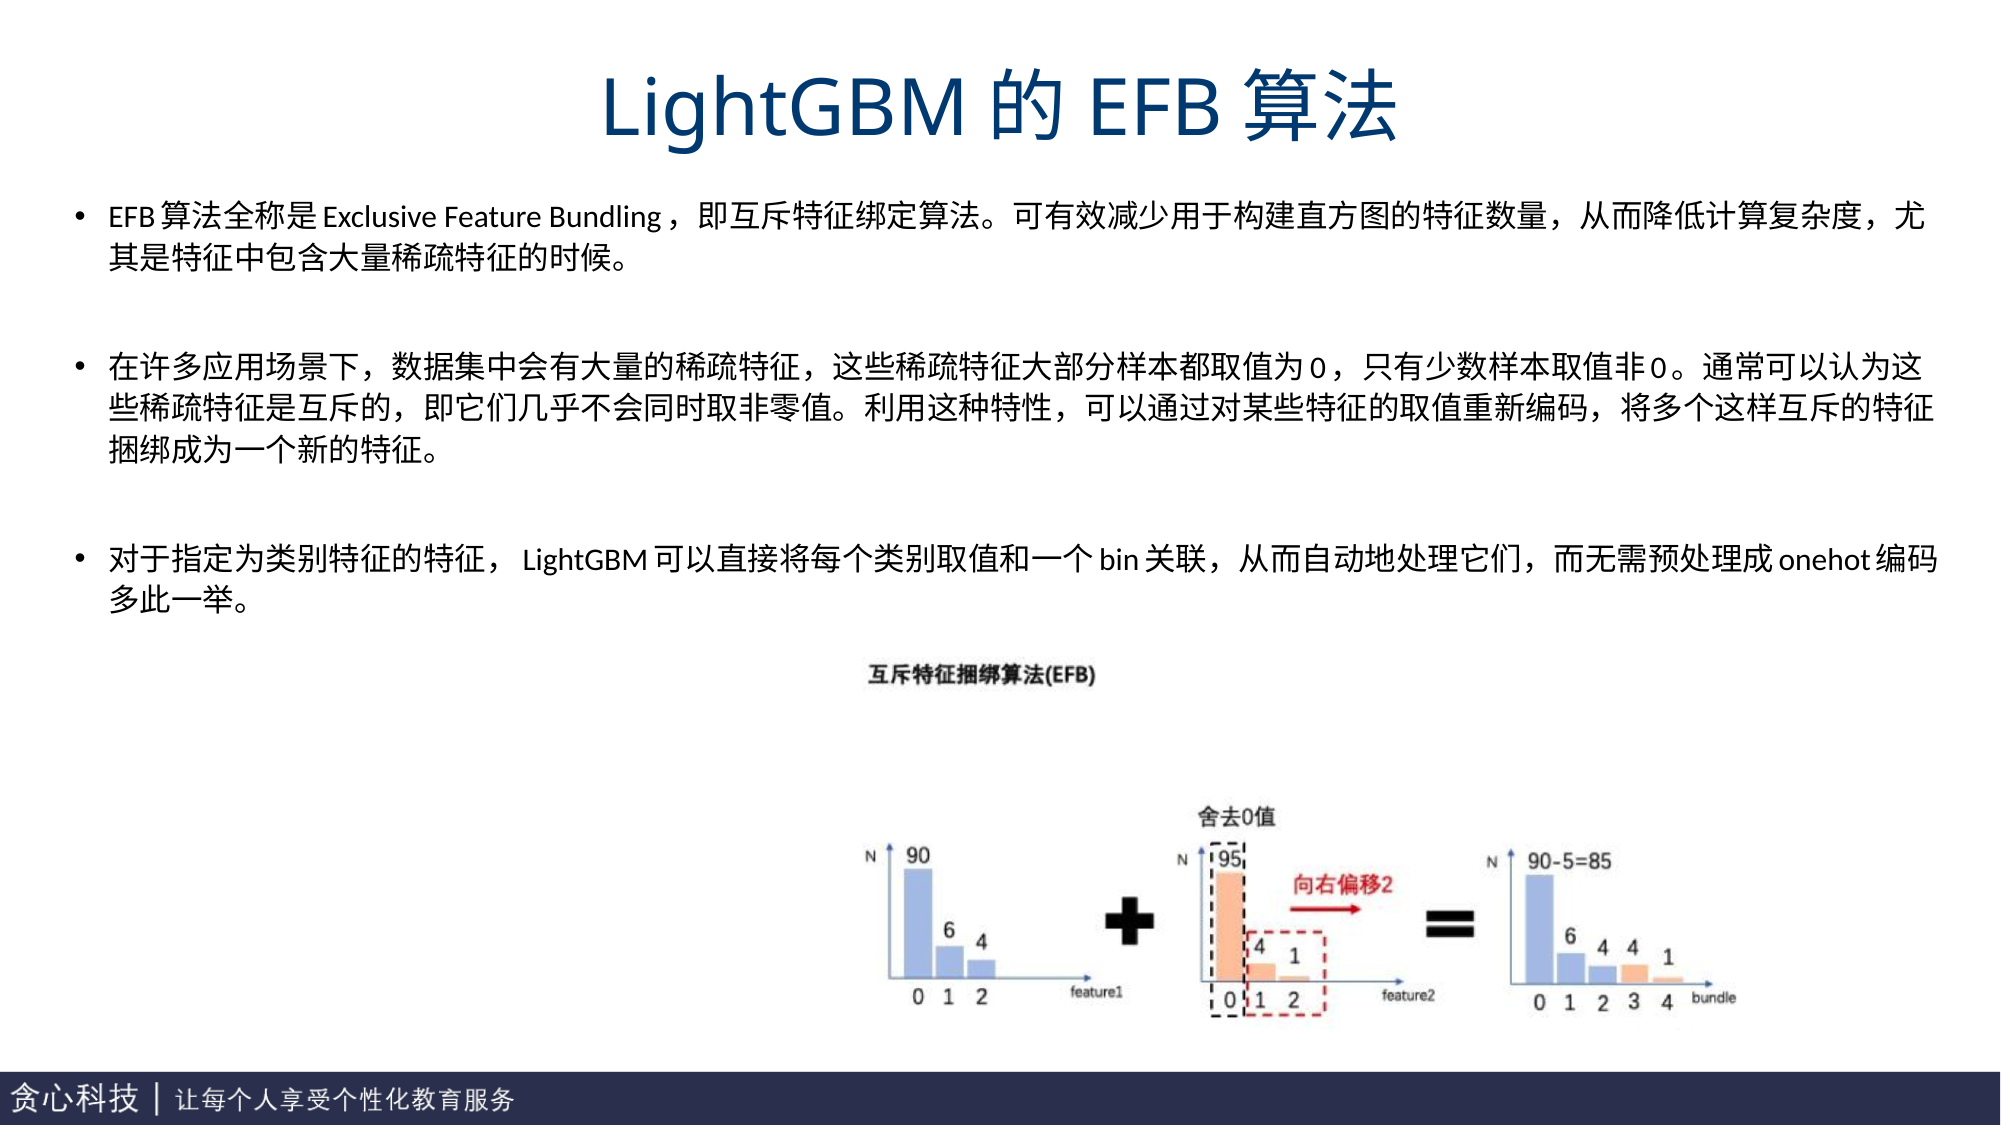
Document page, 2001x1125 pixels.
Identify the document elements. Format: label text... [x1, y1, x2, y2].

title LightGBM的EFB算法 [137, 1, 1863, 185]
list EFB算法全称是Exclusive Feature Bundling，即互斥特征绑定算法。可有效减少用于构建直方图的特征数量，从而降低计算复杂度，尤其是特征中包含大量稀疏特征的时候。 在许多应用场景下，数据集中会有大量的稀疏特征，这些稀疏特征大部分样本都取值为0，只有少数样本取值非0。通常可以认为这些稀疏特征是互斥的，即它们几乎不会同时取非零值。利用这种特性，可以通过对某些特征的取值重新编码，将多个这样互斥的特征捆绑成为一个新的特征。 对于指定为类别特征的特征，LightGBM可以直接将每个类别取值和一个bin关联，从而自动地处理它们，而无需预处理成onehot编码多此一举。 [59, 185, 1956, 630]
picture [0, 0, 2001, 1125]
